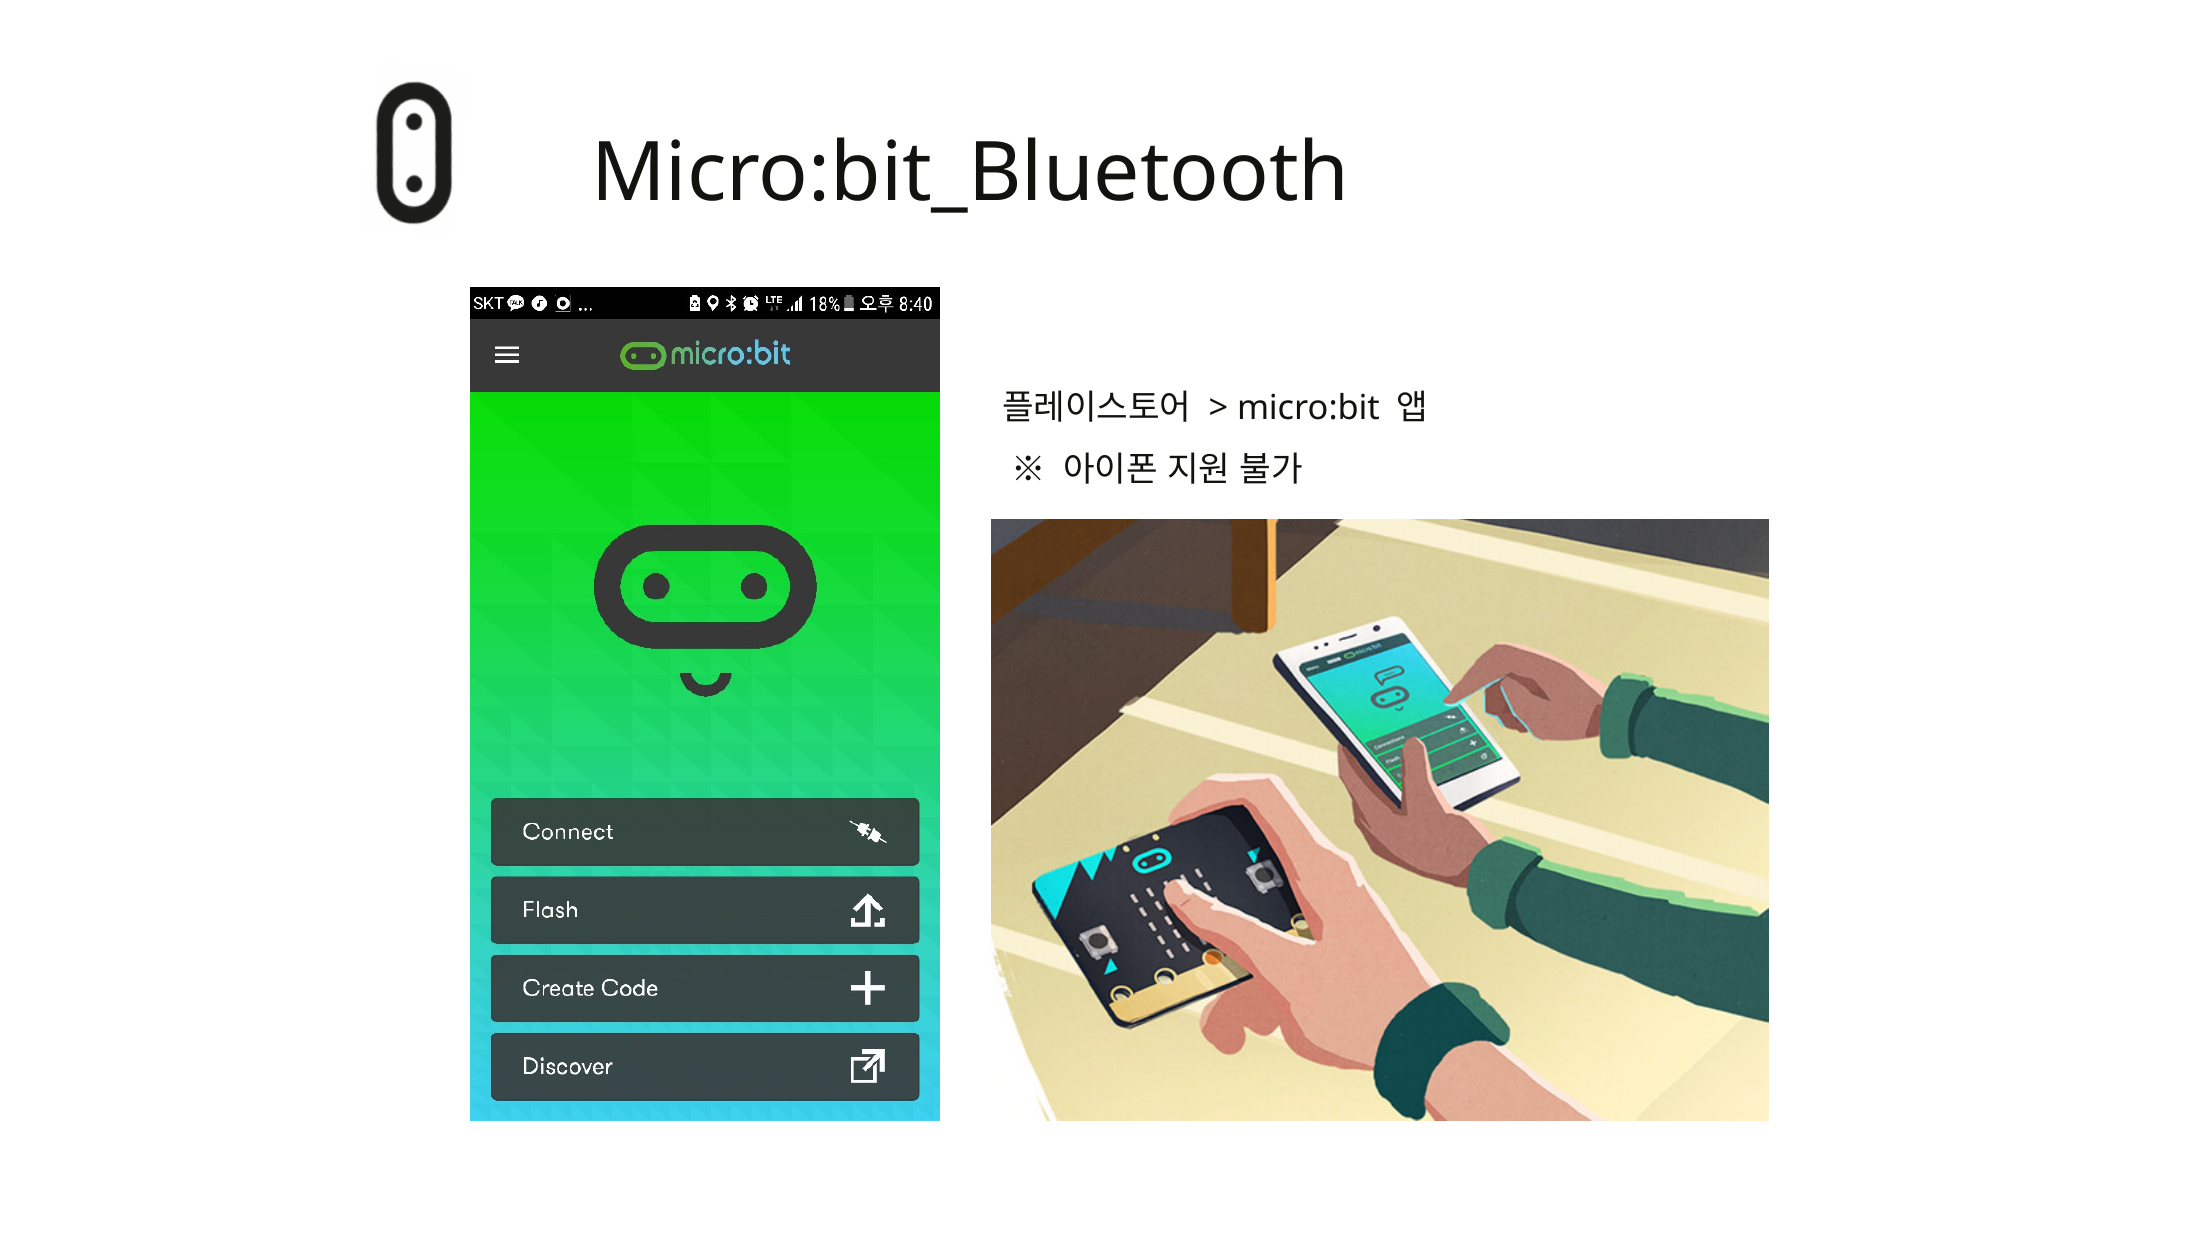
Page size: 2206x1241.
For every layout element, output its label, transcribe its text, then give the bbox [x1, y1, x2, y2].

picture [470, 287, 940, 1121]
text_box 플레이스토어 > micro:bit 앱 ※ 아이폰 지원 불가 [991, 358, 1745, 494]
picture [331, 61, 499, 237]
title Micro:bit_Bluetooth [470, 110, 1471, 238]
picture [991, 519, 1769, 1121]
